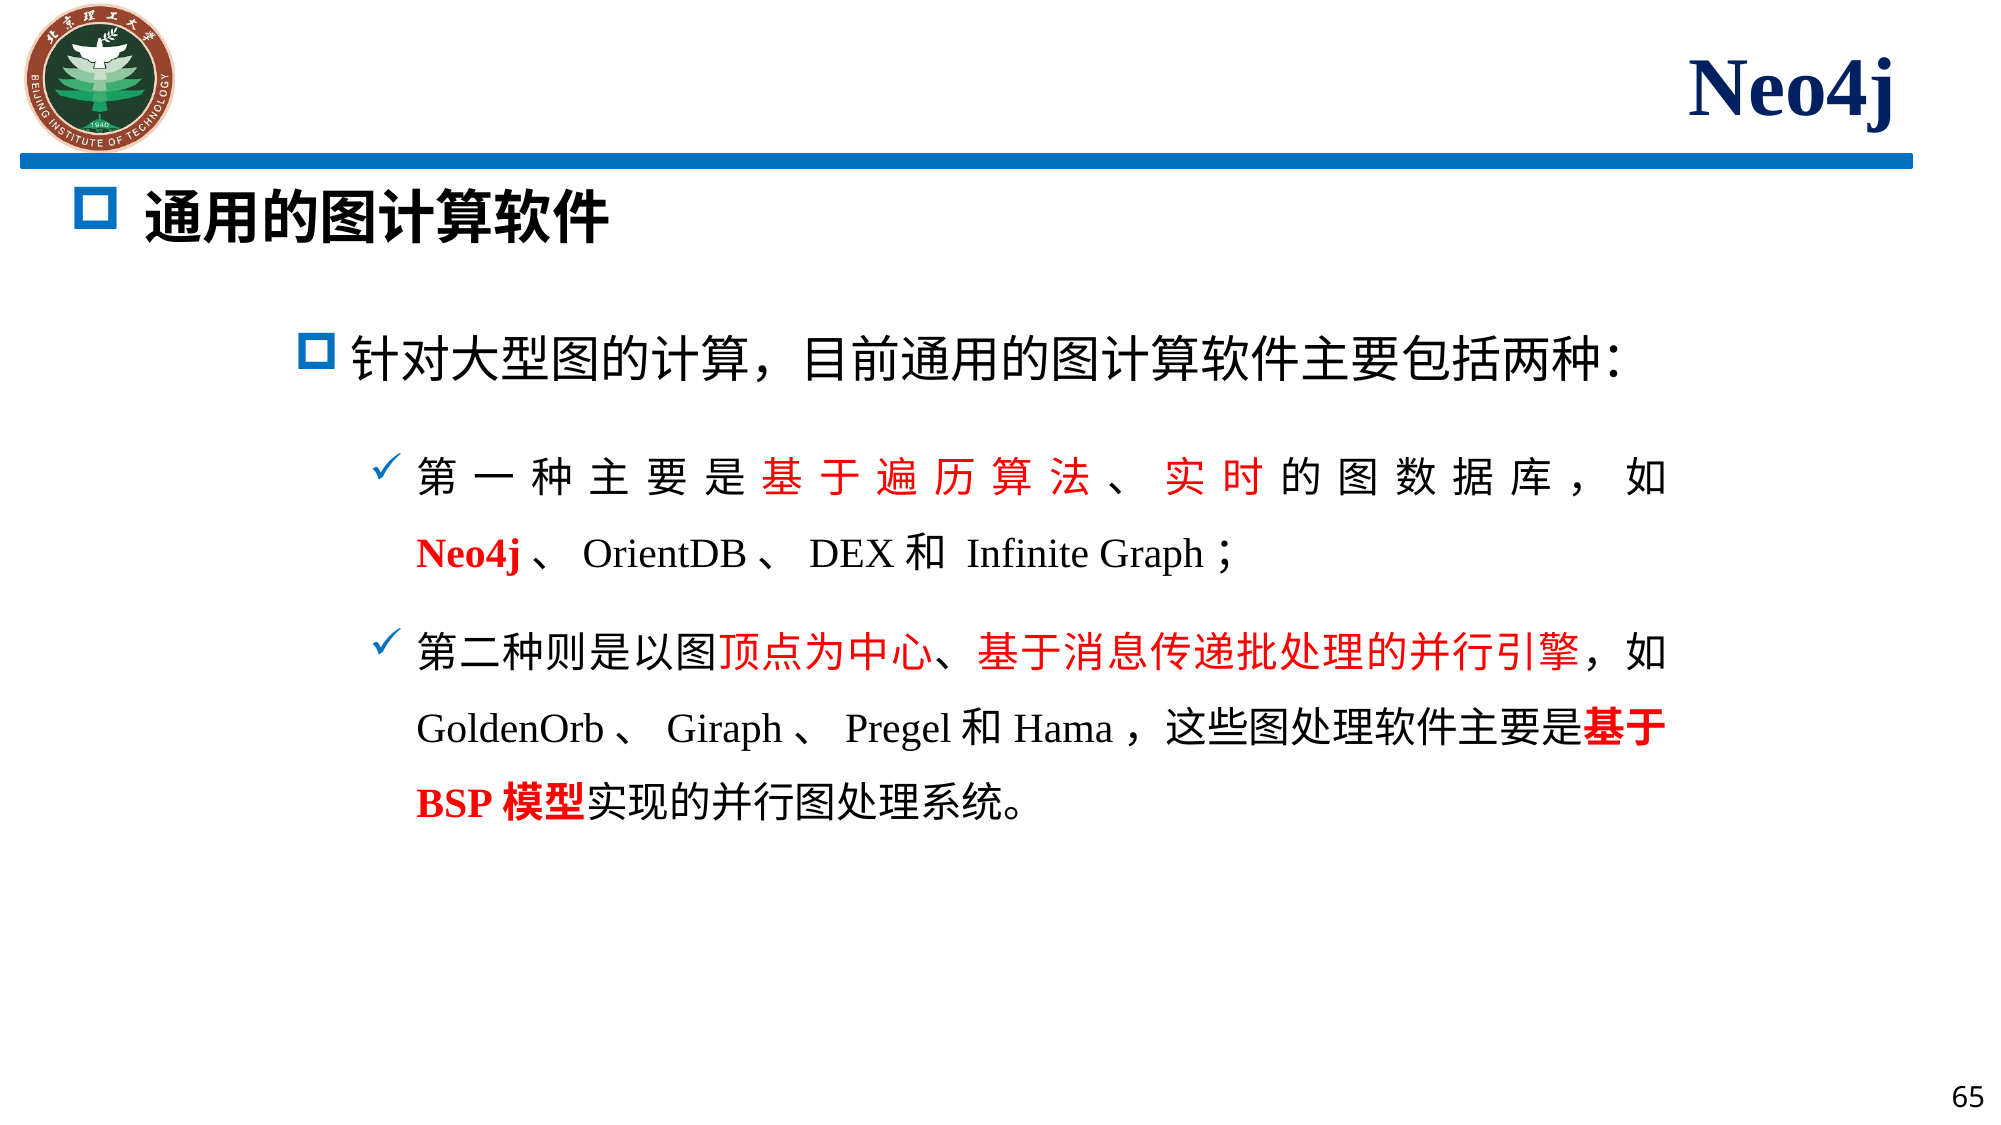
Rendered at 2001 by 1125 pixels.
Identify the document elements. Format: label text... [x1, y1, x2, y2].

text_box Neo4j [950, 24, 1912, 113]
text_box 针对大型图的计算，目前通用的图计算软件主要包括两种： 第一种主要是基于遍历算法、实时的图数据库，如Neo4j、OrientDB、DEX和 Infinite Graph； 第二种则是以图顶点为中心、基于消息传递批处理的并行引擎，如GoldenOrb、Giraph、Pregel和Hama，这些图处理软件主要是基于BSP模型实现的并行图处理系统。 [279, 320, 1692, 835]
text_box 通用的图计算软件 [54, 173, 1530, 1125]
text_box 65 [1687, 1049, 2000, 1125]
picture [21, 0, 178, 153]
